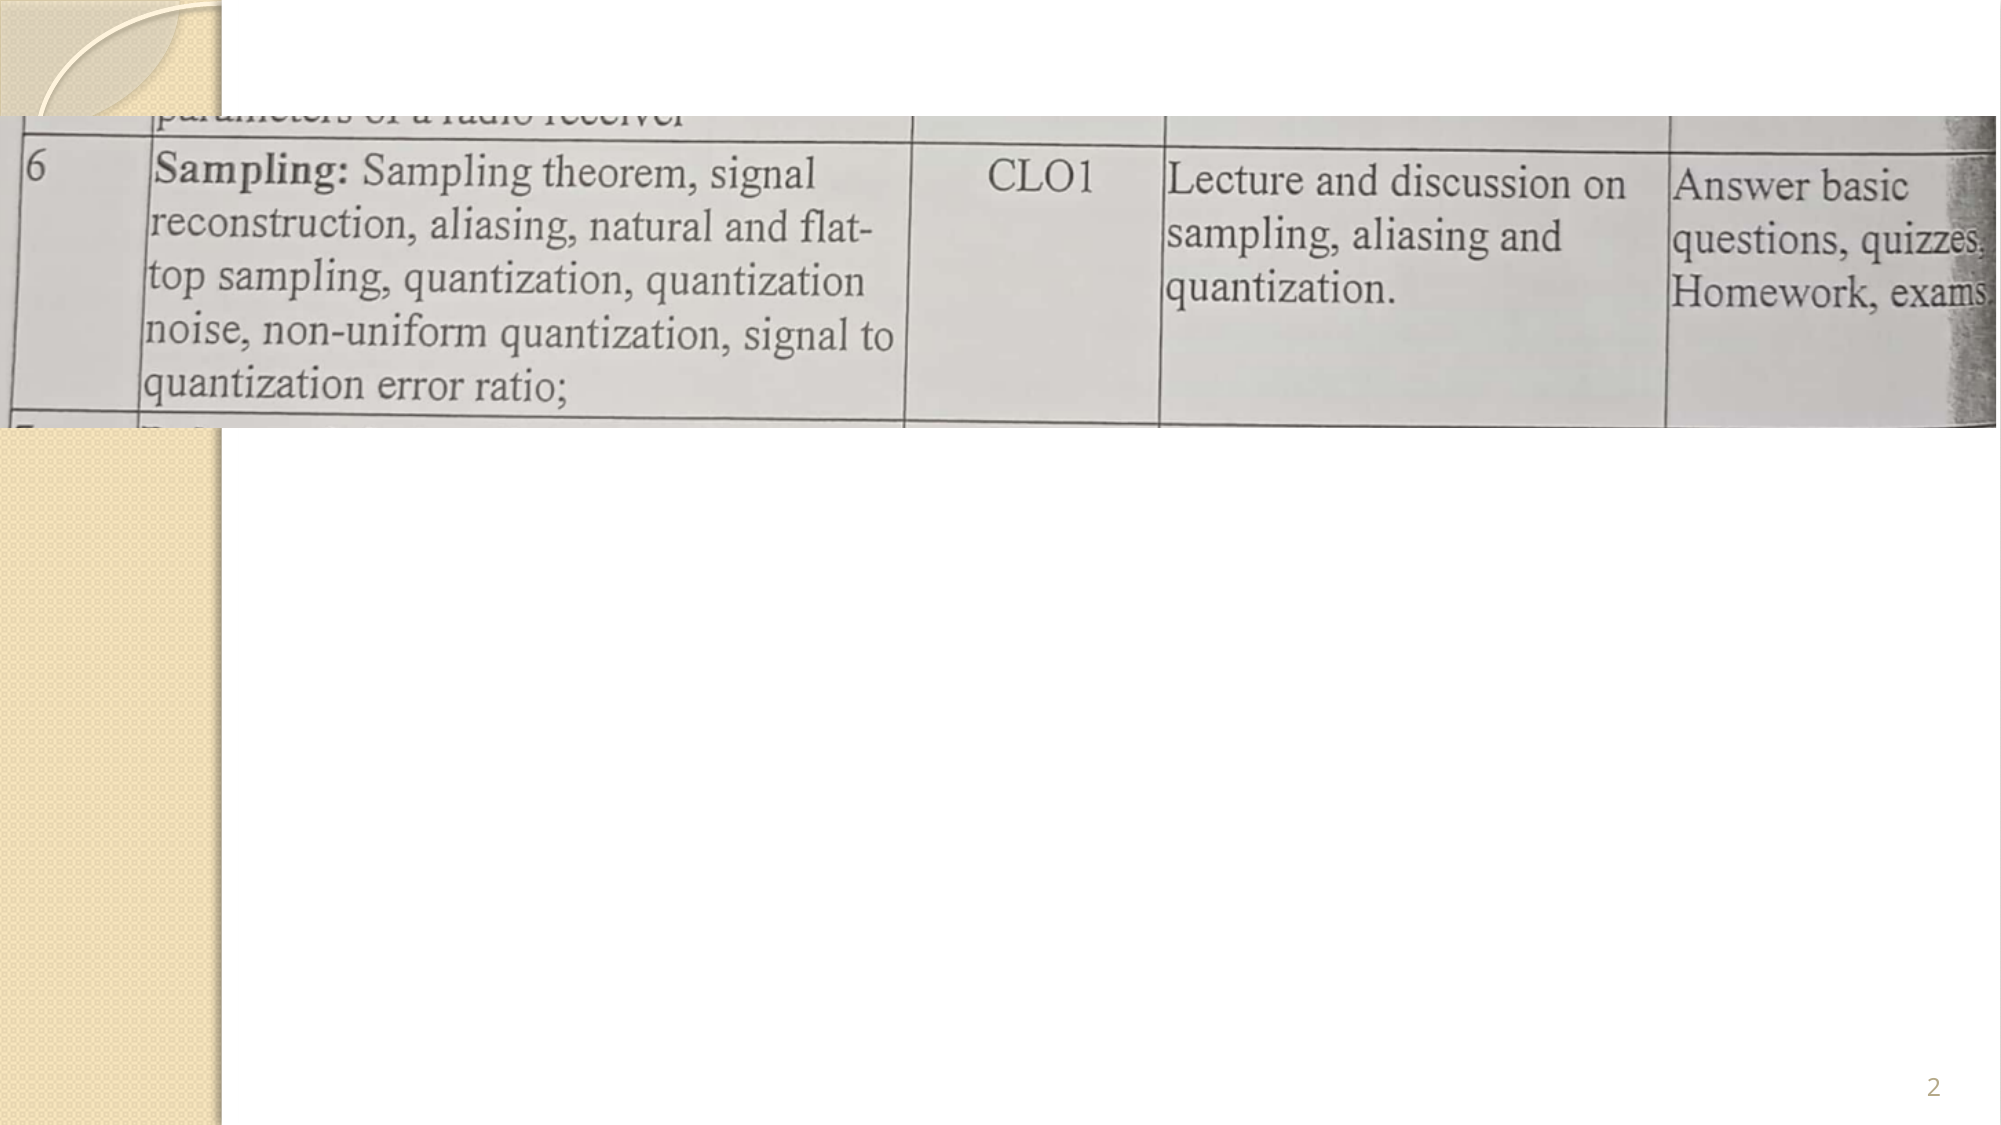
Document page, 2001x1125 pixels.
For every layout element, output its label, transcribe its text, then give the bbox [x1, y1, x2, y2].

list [0, 116, 1997, 428]
slide_number 2 [1883, 1034, 1984, 1113]
